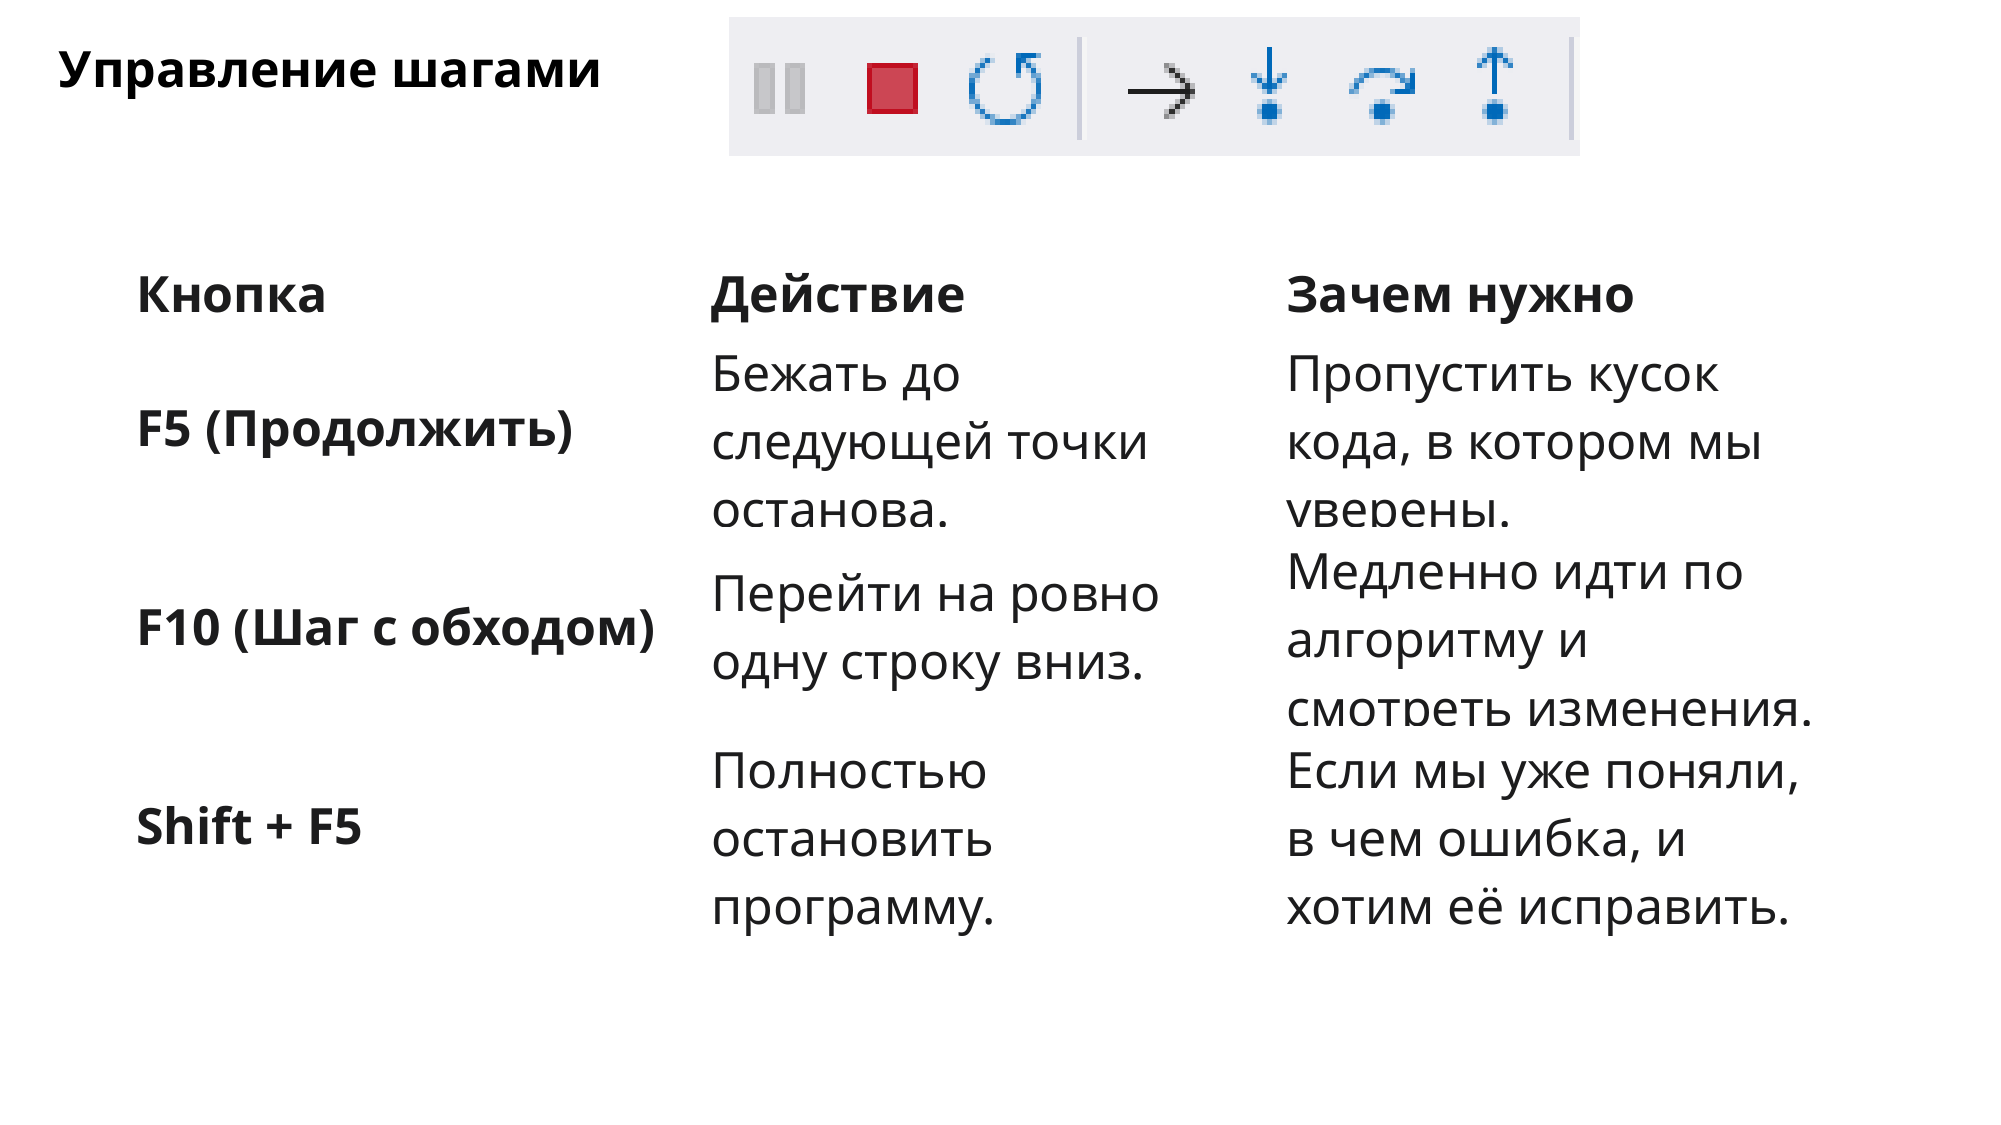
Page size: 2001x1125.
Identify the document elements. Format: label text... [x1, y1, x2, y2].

table_cell F10 (Шаг с обходом) [118, 527, 693, 726]
picture [729, 17, 1580, 156]
table_header Действие [693, 249, 1268, 328]
table_cell Если мы уже поняли, в чем ошибка, и хотим её исправить. [1268, 726, 1843, 924]
table_cell Перейти на ровно одну строку вниз. [693, 527, 1268, 726]
table_cell F5 (Продолжить) [118, 328, 693, 527]
table_cell Бежать до следующей точки останова. [693, 328, 1268, 527]
table_header Зачем нужно [1268, 249, 1843, 328]
table_cell Пропустить кусок кода, в котором мы уверены. [1268, 328, 1843, 527]
table_header Кнопка [118, 249, 693, 328]
table_cell Shift + F5 [118, 726, 693, 924]
table_cell Медленно идти по алгоритму и смотреть изменения. [1268, 527, 1843, 726]
text_box Управление шагами [0, 0, 2000, 105]
table_cell Полностью остановить программу. [693, 726, 1268, 924]
